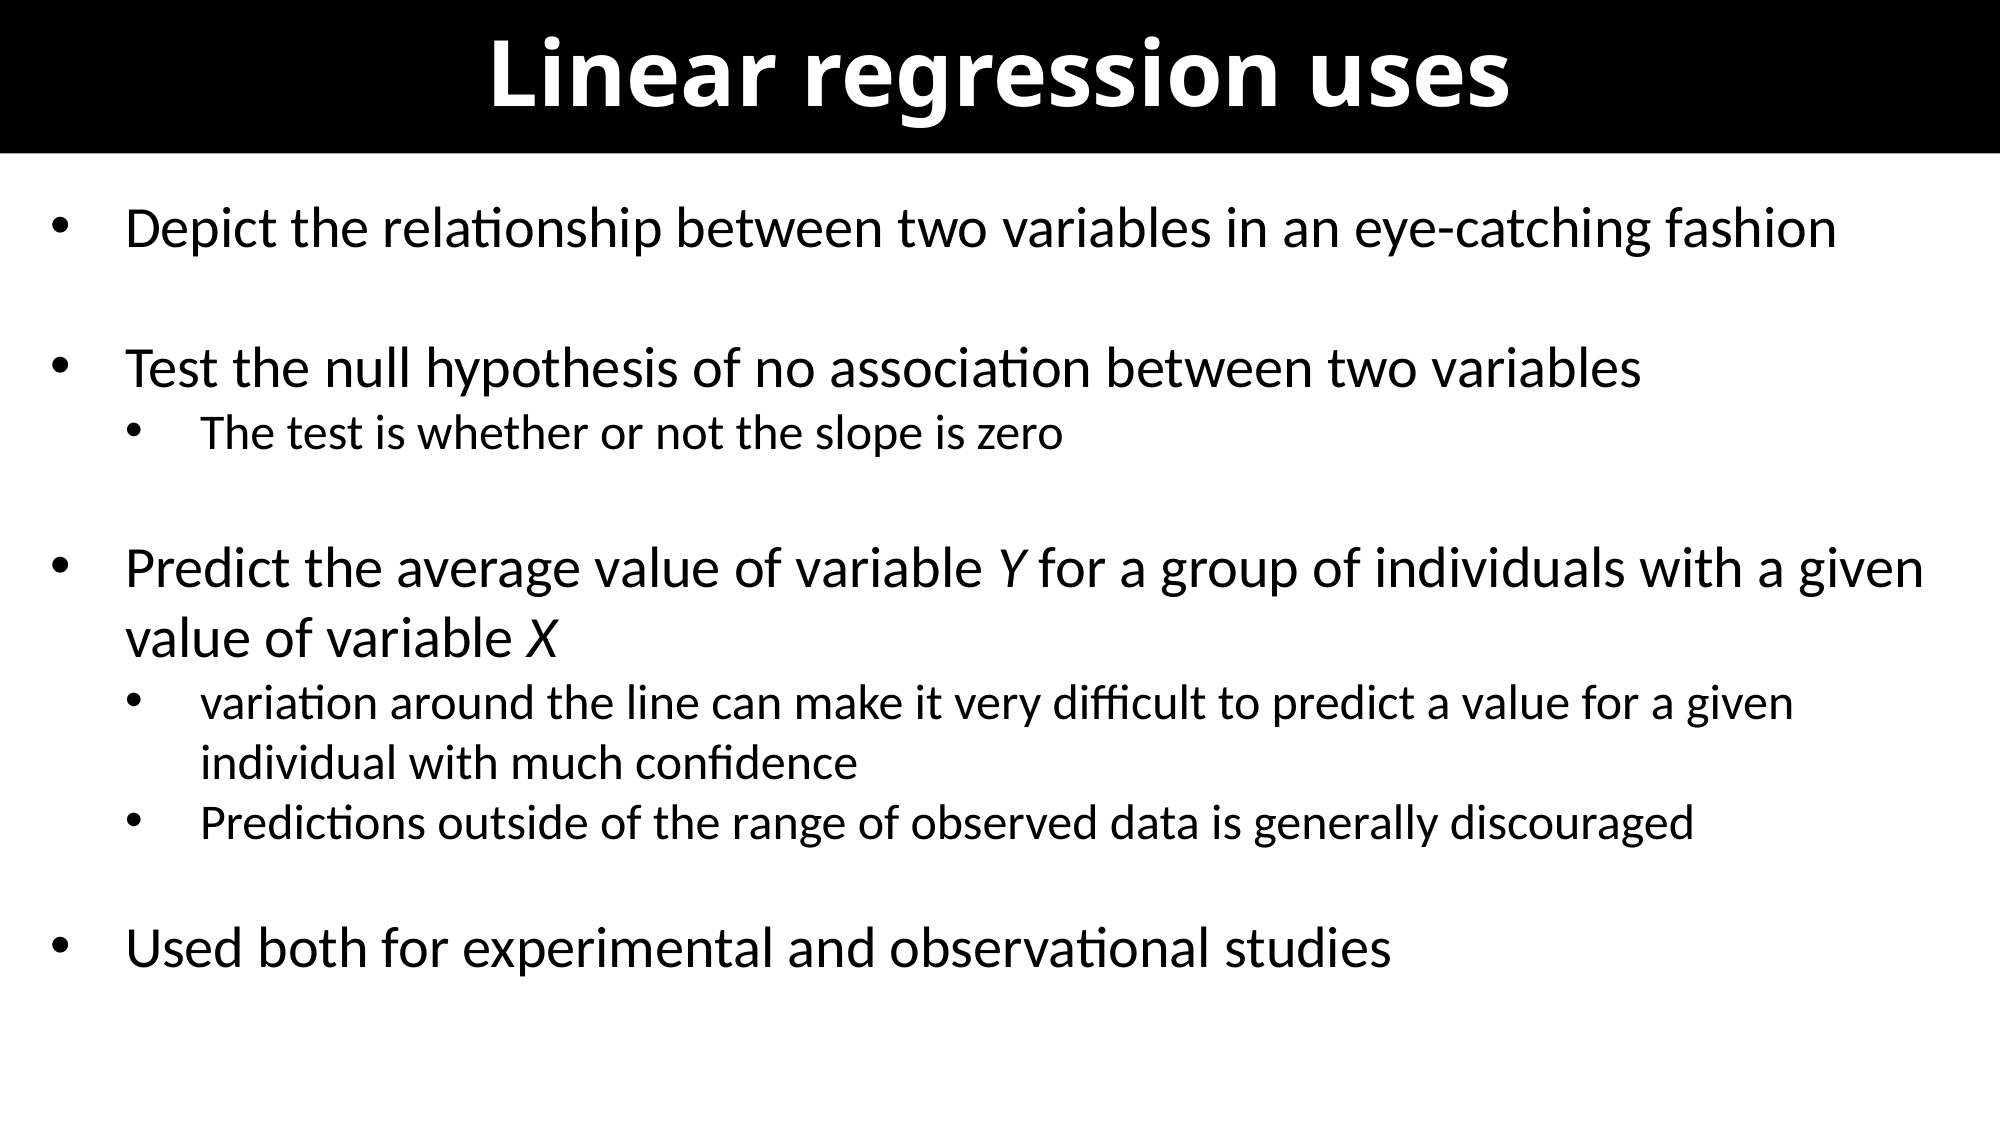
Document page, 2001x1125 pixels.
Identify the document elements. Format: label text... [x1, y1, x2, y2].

text_box Depict the relationship between two variables in an eye-catching fashion Test the null hypothesis of no association between two variables The test is whether or not the slope is zero Predict the average value of variable Y for a group of individuals with a given value of variable X variation around the line can make it very difficult to predict a value for a given individual with much confidence Predictions outside of the range of observed data is generally discouraged Used both for experimental and observational studies [35, 181, 1954, 987]
title Linear regression uses [0, 0, 2000, 154]
